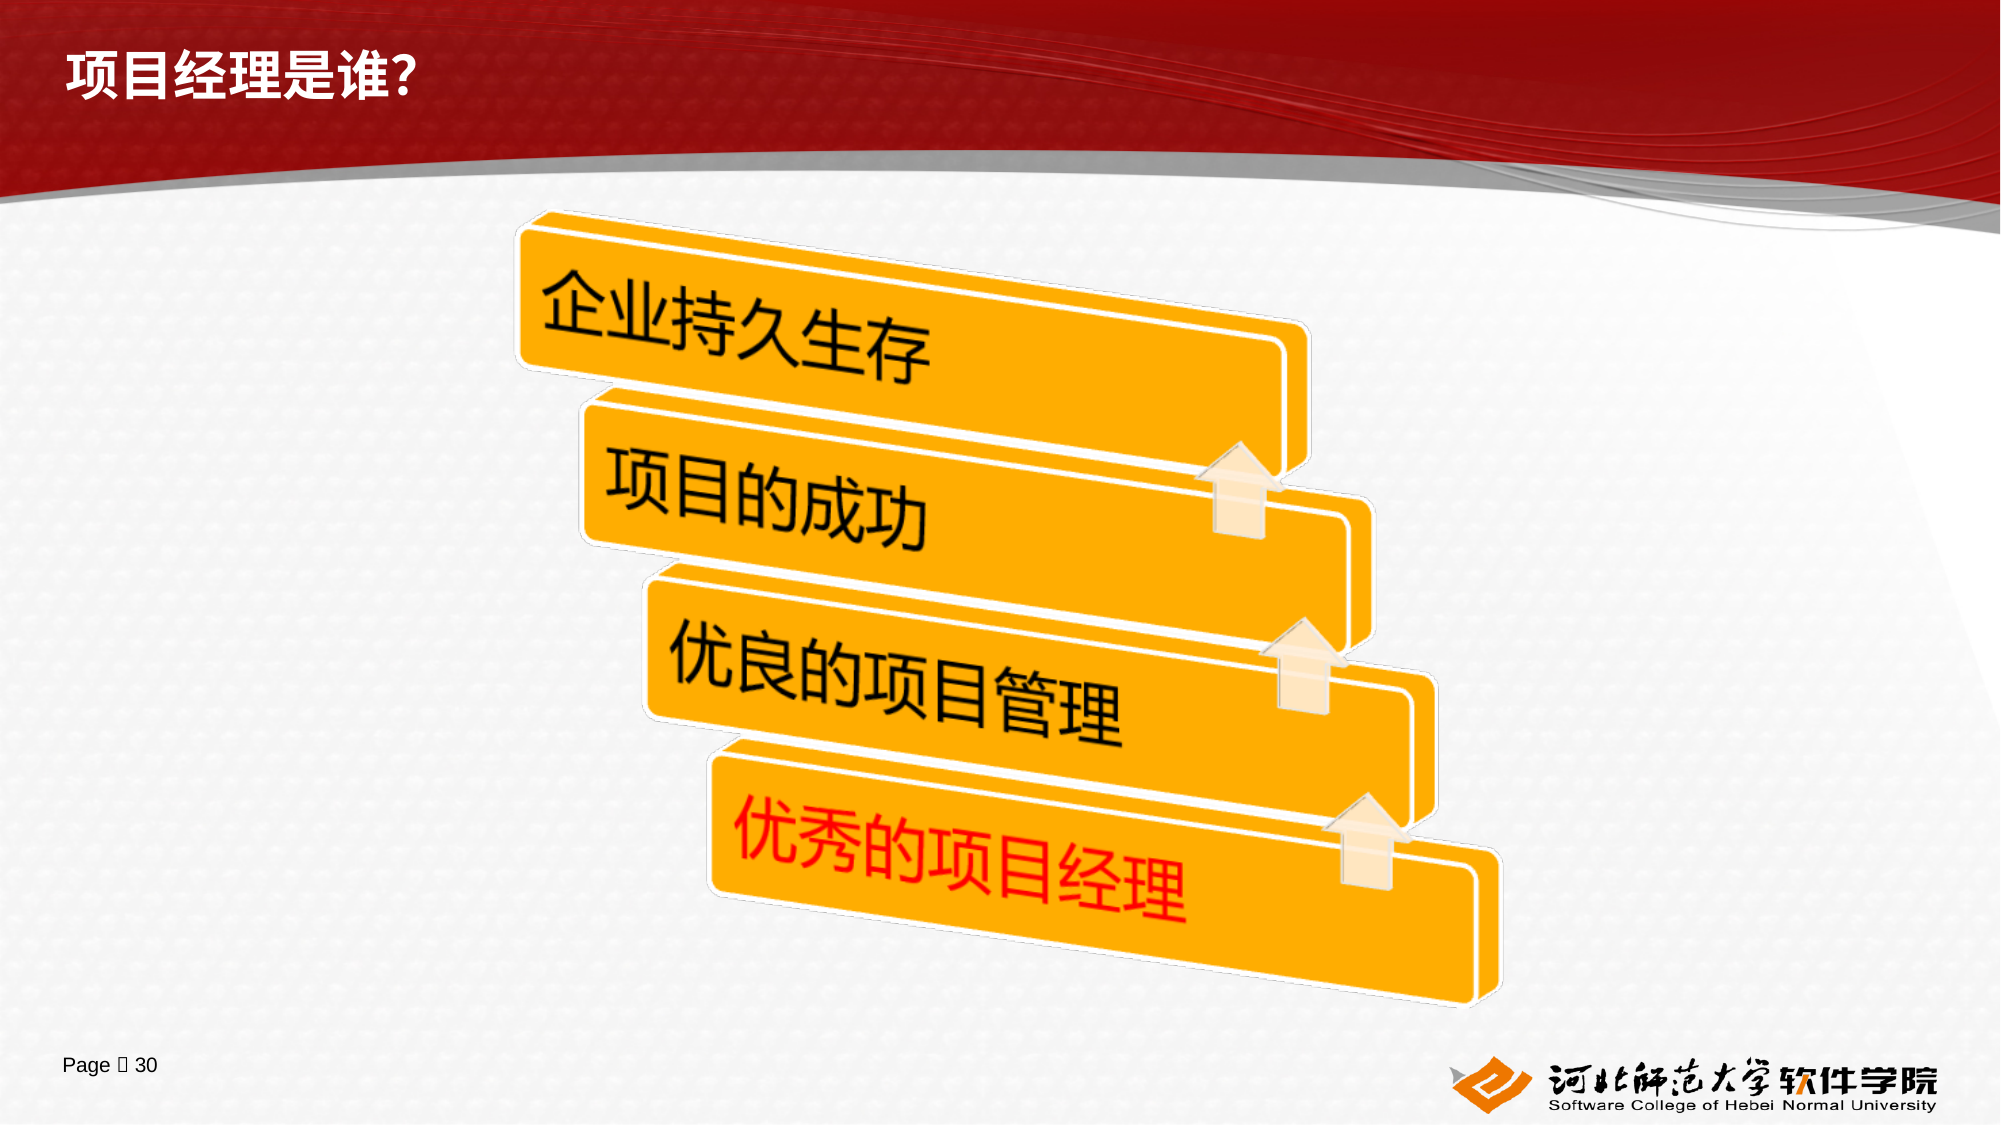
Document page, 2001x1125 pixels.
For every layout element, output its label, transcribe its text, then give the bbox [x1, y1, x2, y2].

picture [0, 0, 2001, 1125]
title 项目经理是谁？ [65, 41, 1930, 148]
